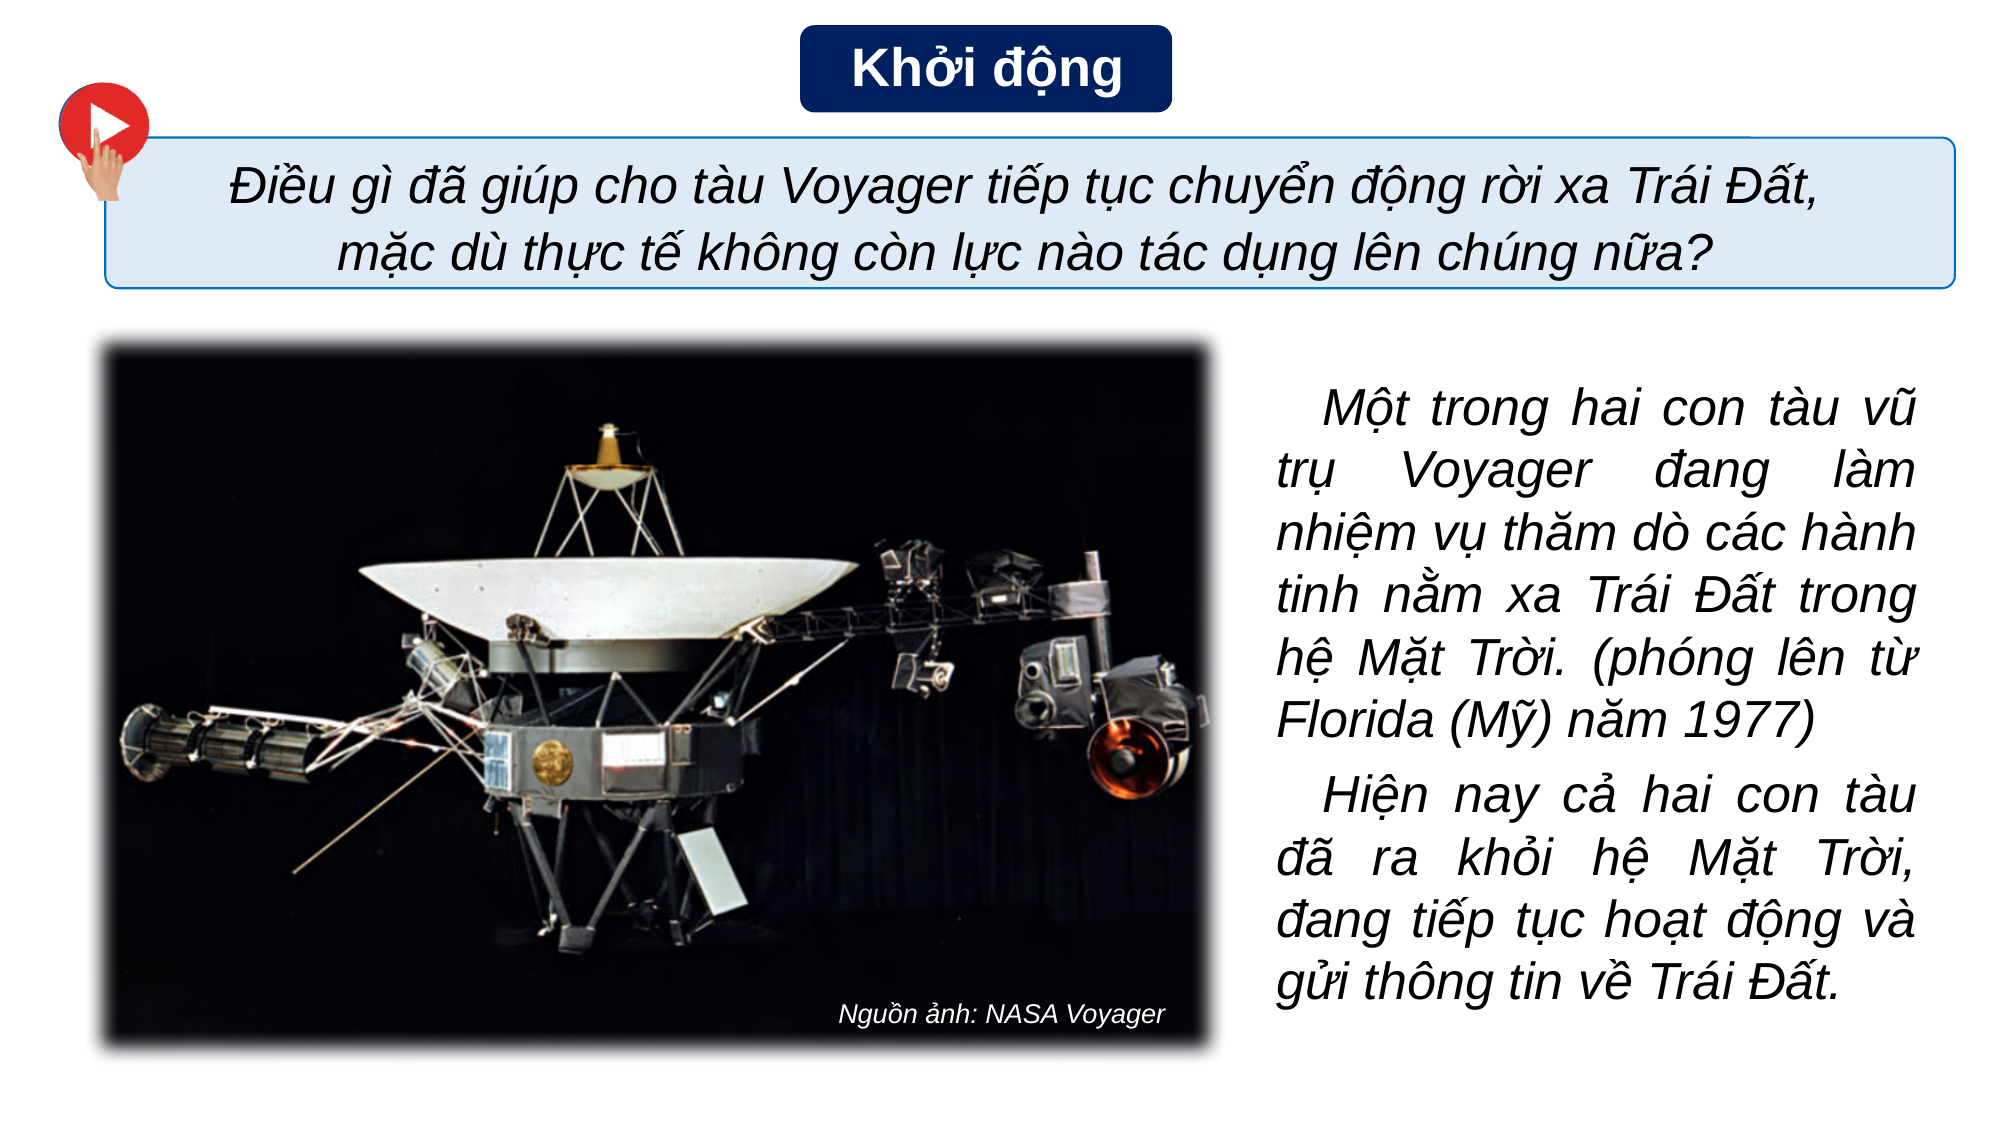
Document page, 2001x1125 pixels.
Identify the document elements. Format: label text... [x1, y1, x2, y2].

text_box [58, 80, 153, 201]
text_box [799, 25, 1173, 113]
text_box Điều gì đã giúp cho tàu Voyager tiếp tục chuyển động rời xa Trái Đất, mặc dù thực tế không còn lực nào tác dụng lên chúng nữa? [180, 139, 1872, 288]
text_box [104, 136, 1956, 290]
text_box Một trong hai con tàu vũ trụ Voyager đang làm nhiệm vụ thăm dò các hành tinh nằm xa Trái Đất trong hệ Mặt Trời. (phóng lên từ Florida (Mỹ) năm 1977) Hiện nay cả hai con tàu đã ra khỏi hệ Mặt Trời, đang tiếp tục hoạt động và gửi thông tin về Trái Đất. [1261, 365, 1933, 1018]
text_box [79, 325, 1230, 1065]
